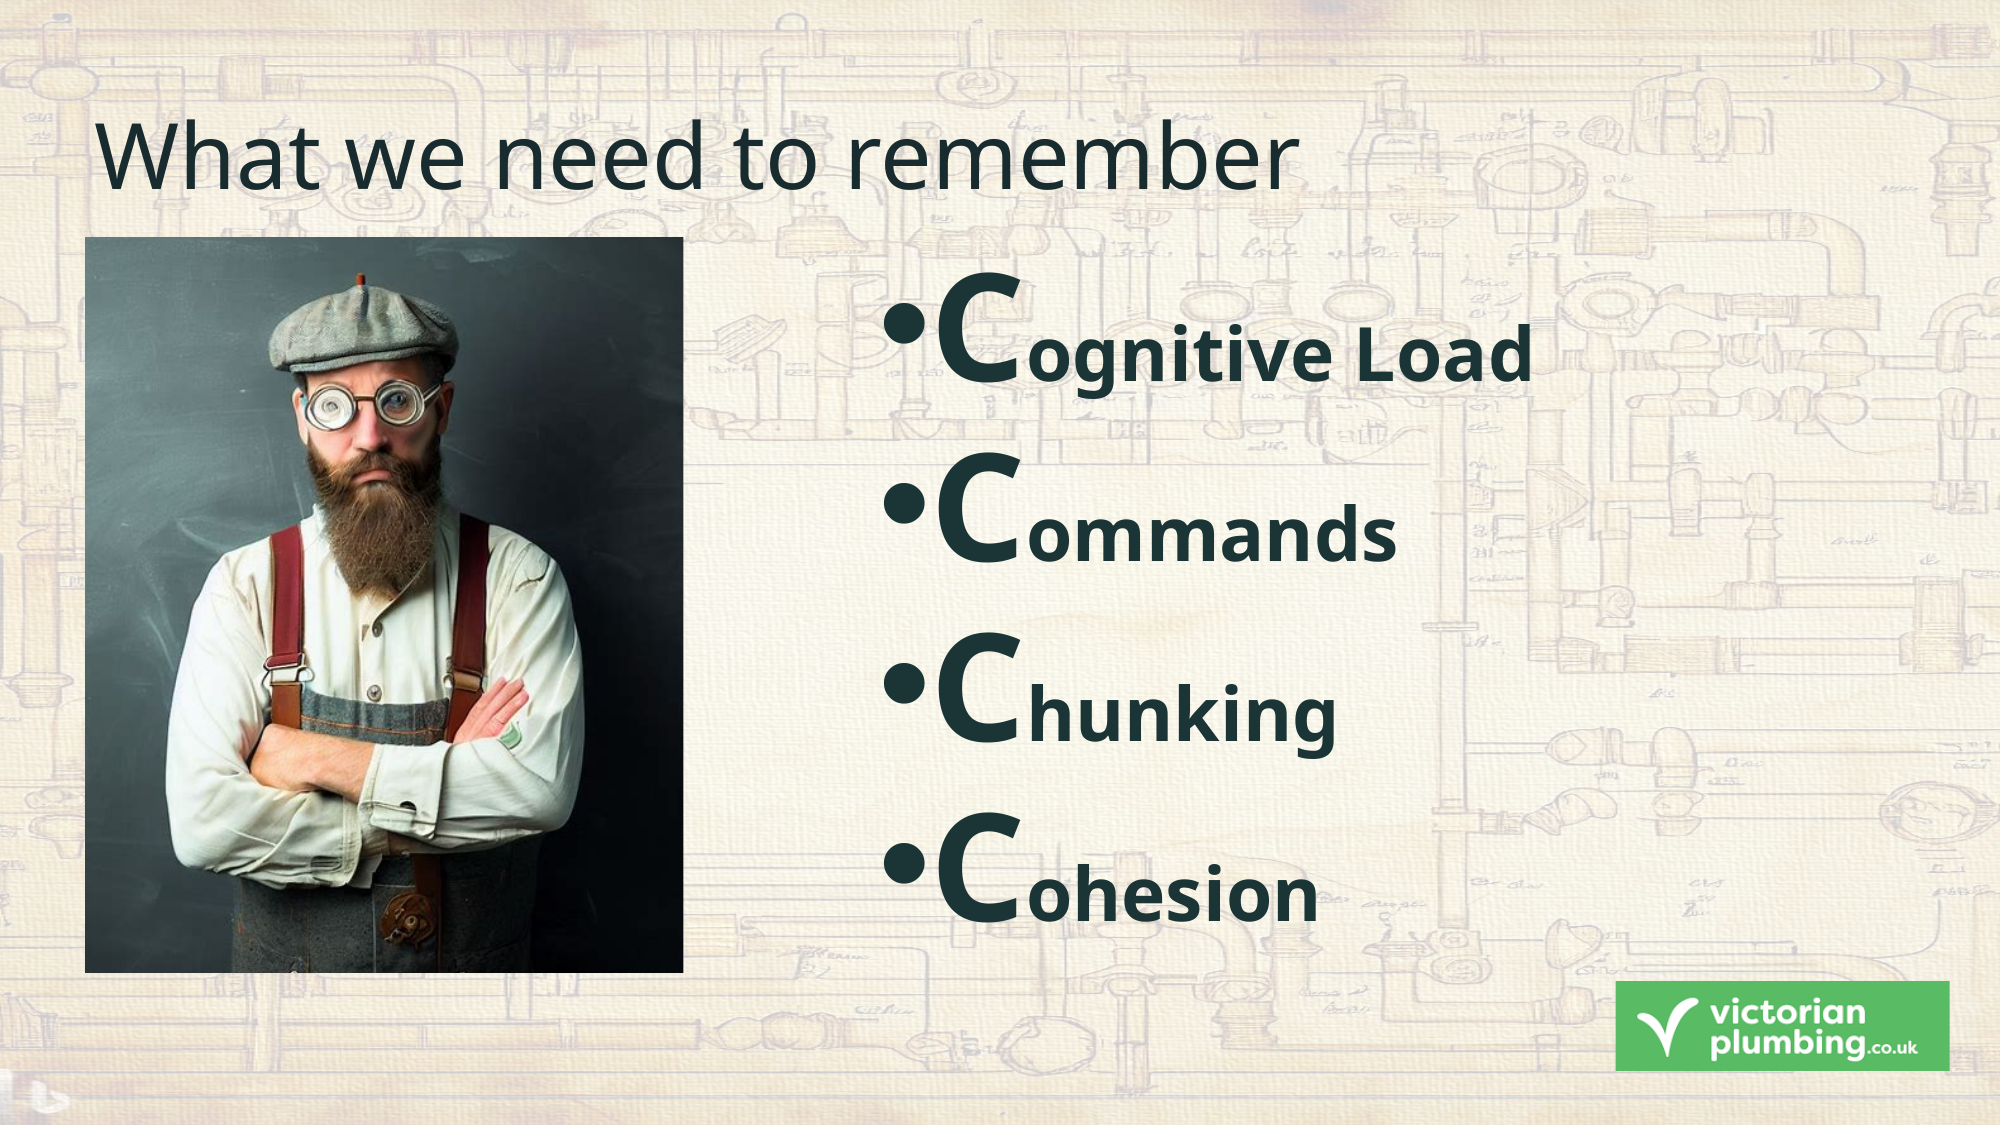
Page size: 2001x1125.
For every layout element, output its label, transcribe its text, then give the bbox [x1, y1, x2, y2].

picture [85, 237, 684, 973]
picture [1615, 981, 1950, 1071]
text_box Cognitive Load Commands Chunking Cohesion [788, 224, 1616, 959]
text_box What we need to remember [79, 68, 1950, 218]
